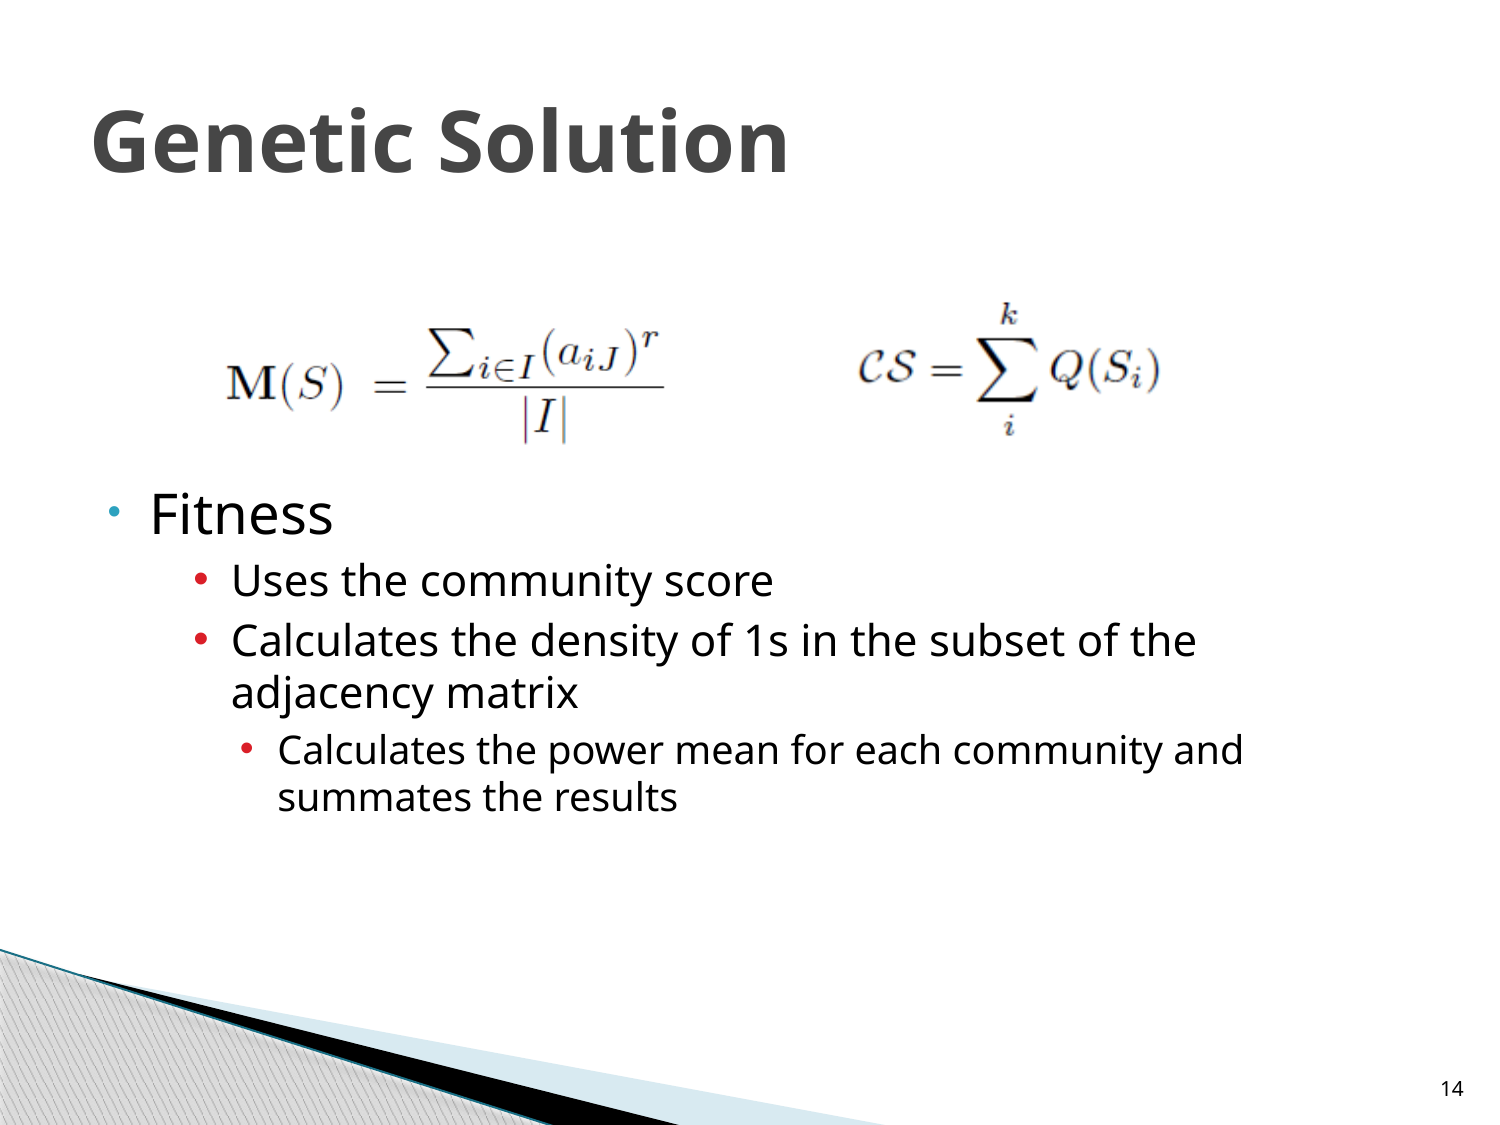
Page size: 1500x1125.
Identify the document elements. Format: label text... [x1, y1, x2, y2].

picture [824, 290, 1201, 448]
list Fitness Uses the community score Calculates the density of 1s in the subset of the adjacency matrix Calculates the power mean for each community and summates the results [75, 243, 1425, 986]
slide_number 14 [1418, 1051, 1479, 1112]
title Genetic Solution [75, 45, 1425, 233]
picture [212, 290, 705, 462]
